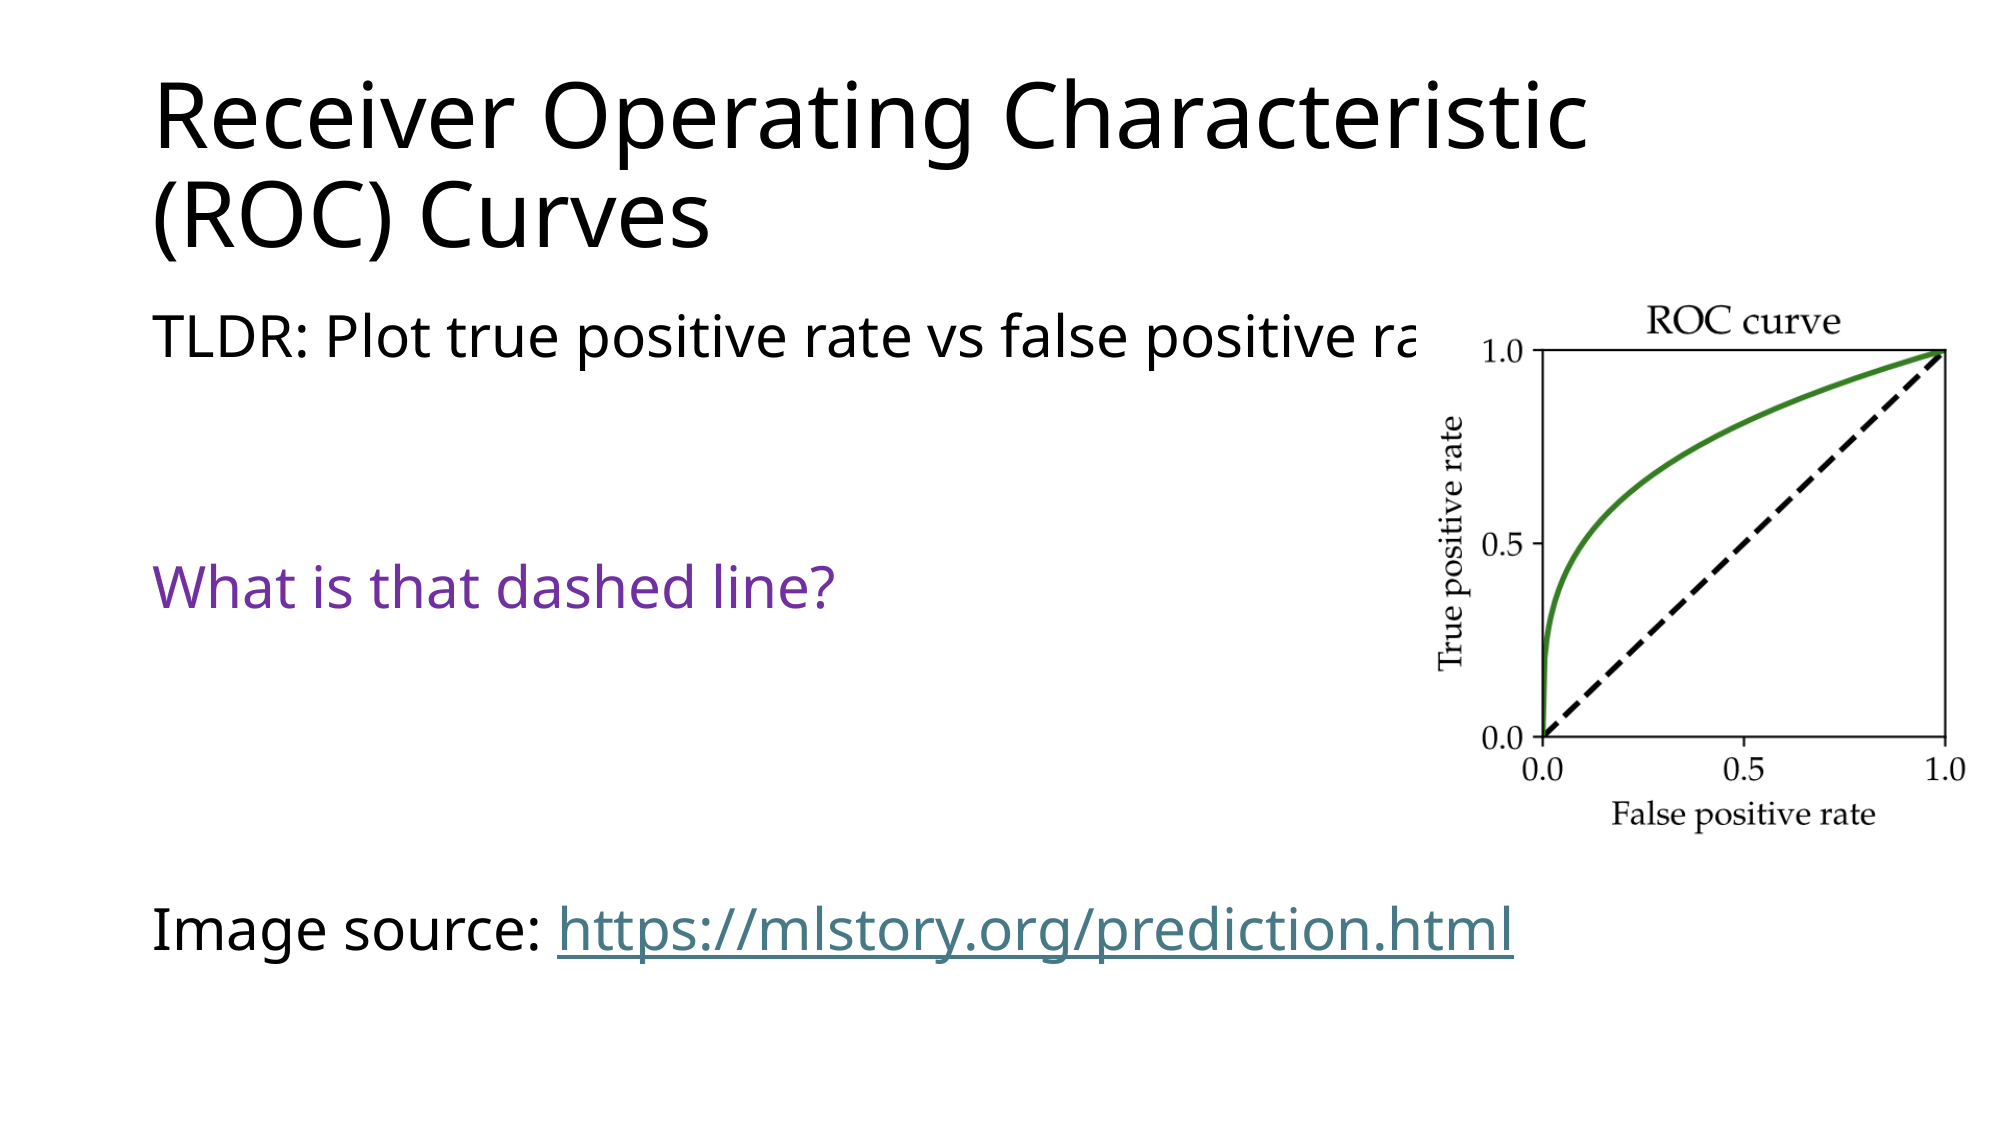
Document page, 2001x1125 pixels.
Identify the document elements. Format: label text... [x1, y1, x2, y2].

list TLDR: Plot true positive rate vs false positive rate. What is that dashed line? Image source: https://mlstory.org/prediction.html [137, 299, 1863, 1014]
picture [1416, 275, 2000, 850]
title Receiver Operating Characteristic (ROC) Curves [137, 59, 1863, 278]
